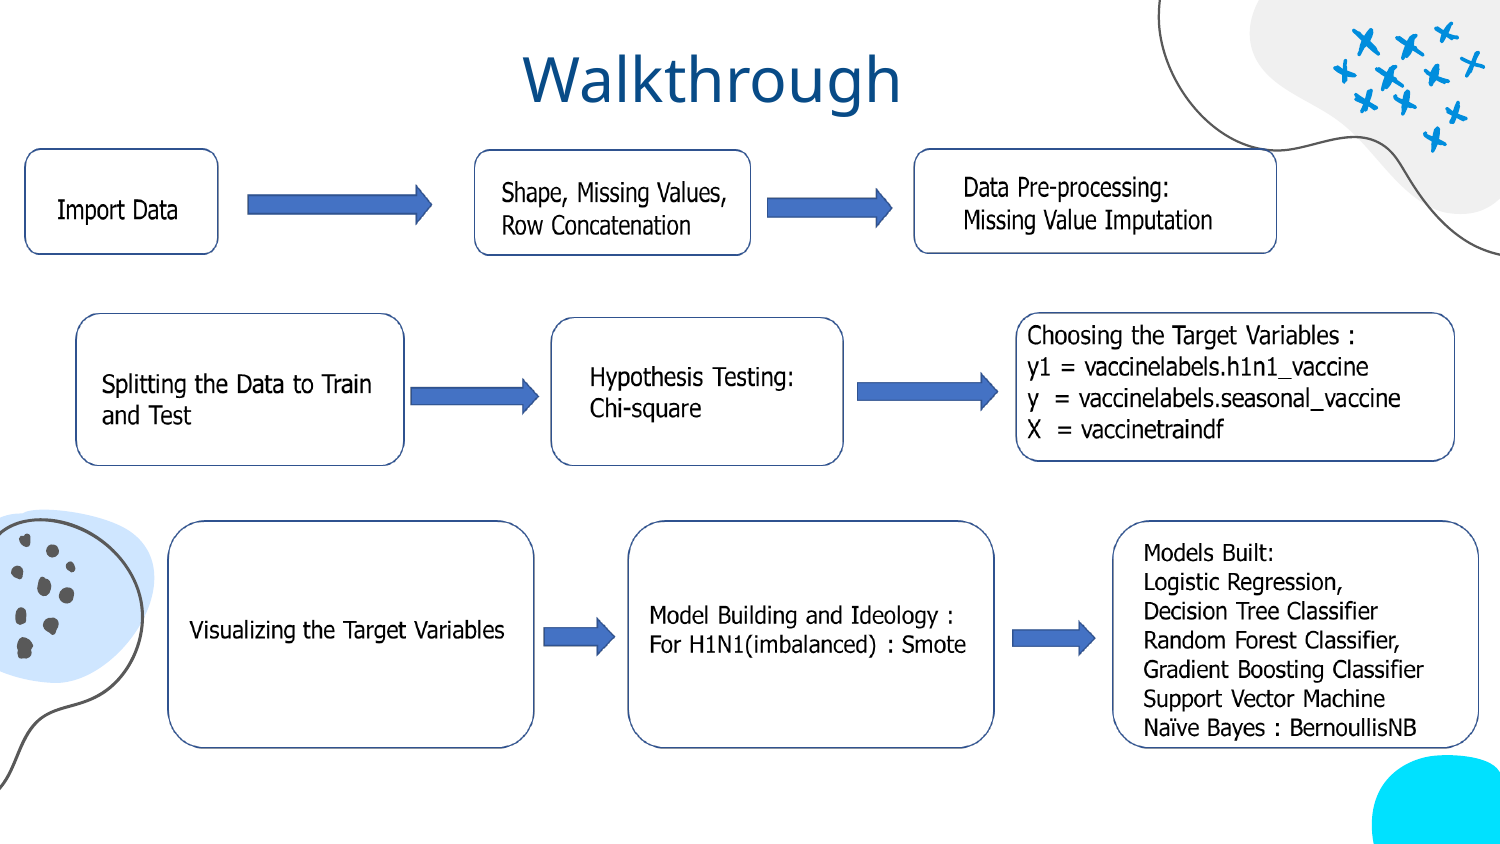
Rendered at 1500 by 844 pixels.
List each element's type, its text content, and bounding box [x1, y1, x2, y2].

title Walkthrough [68, 25, 1358, 201]
picture [74, 310, 1455, 467]
picture [23, 148, 1277, 257]
picture [167, 519, 1479, 778]
